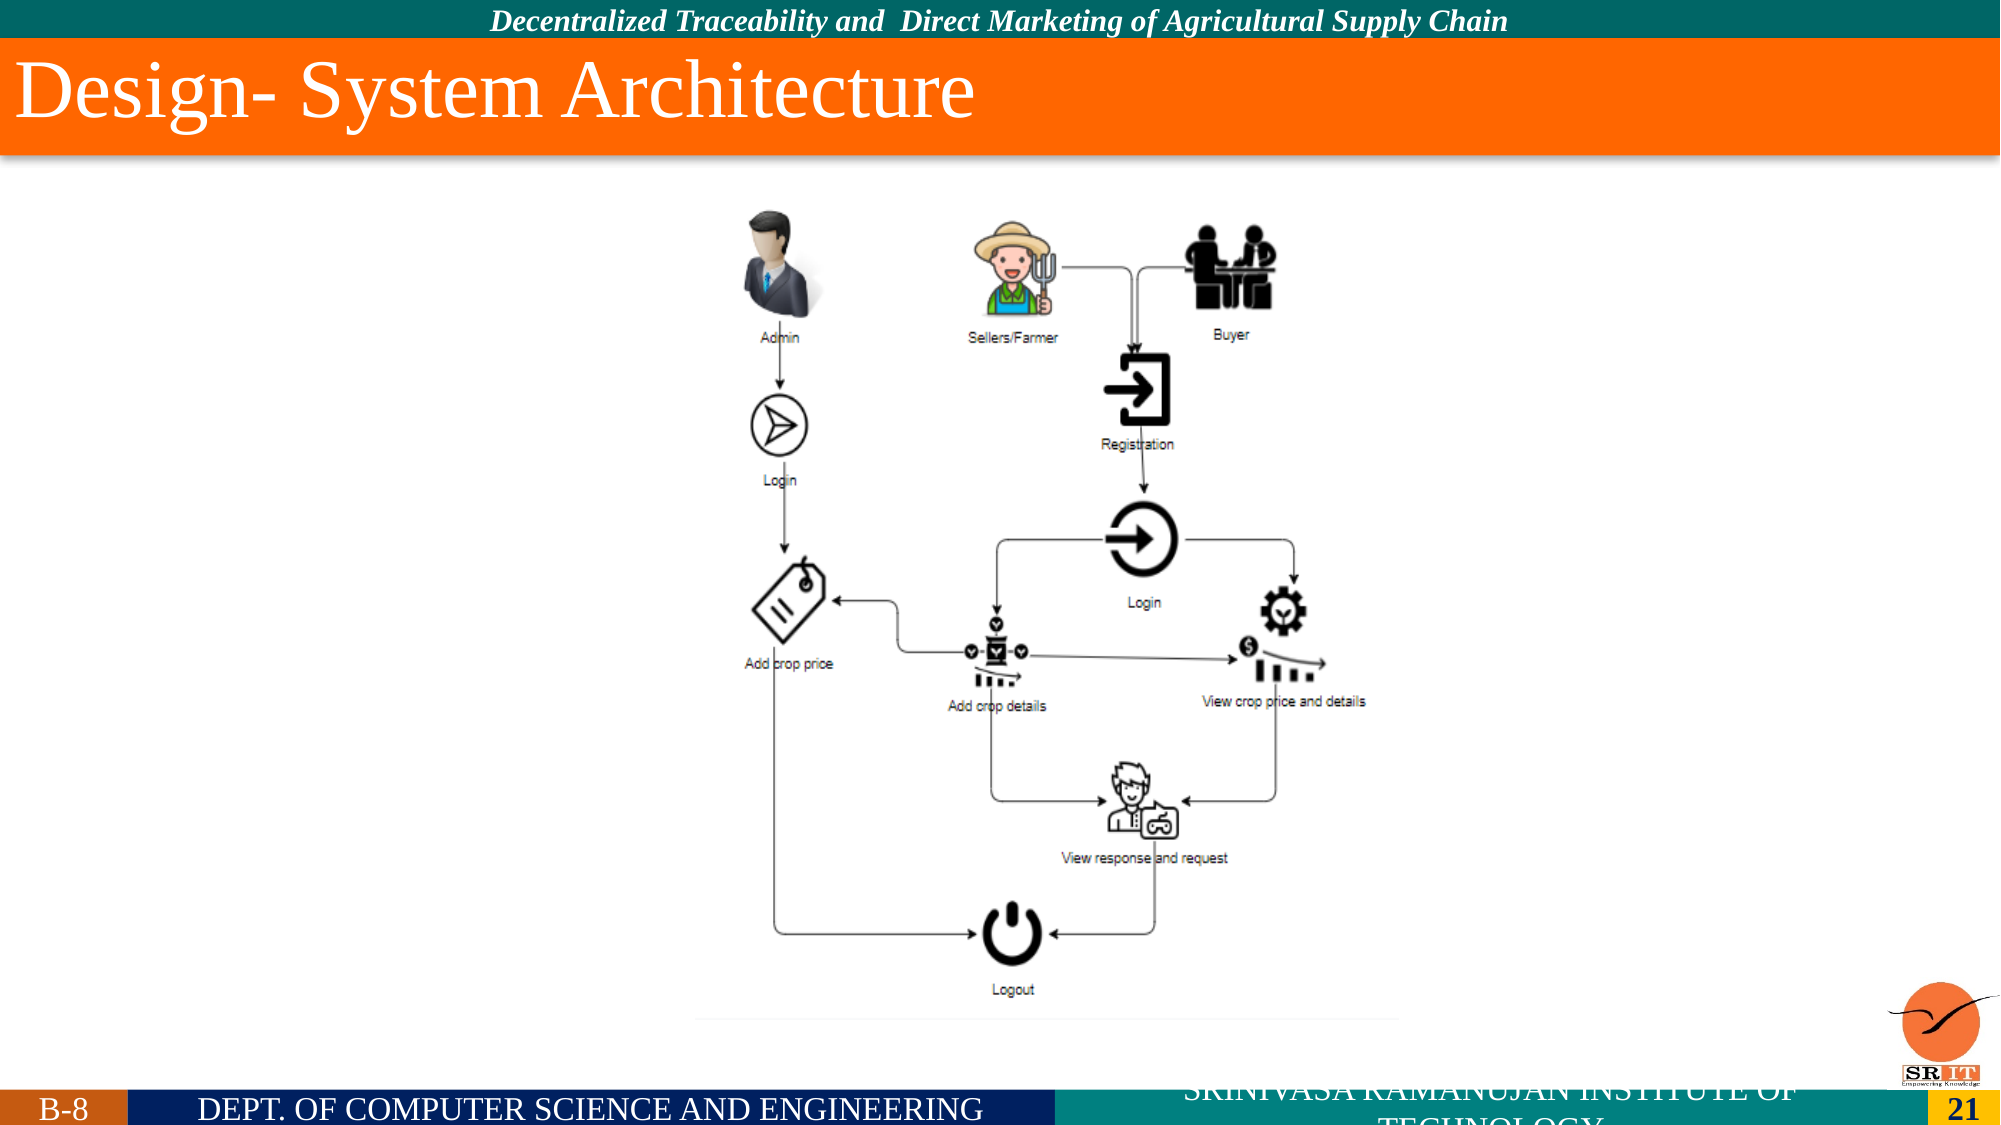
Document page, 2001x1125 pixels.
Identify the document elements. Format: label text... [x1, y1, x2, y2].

picture [1887, 977, 2000, 1090]
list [694, 198, 1399, 1020]
title Design- System Architecture [0, 38, 2000, 156]
